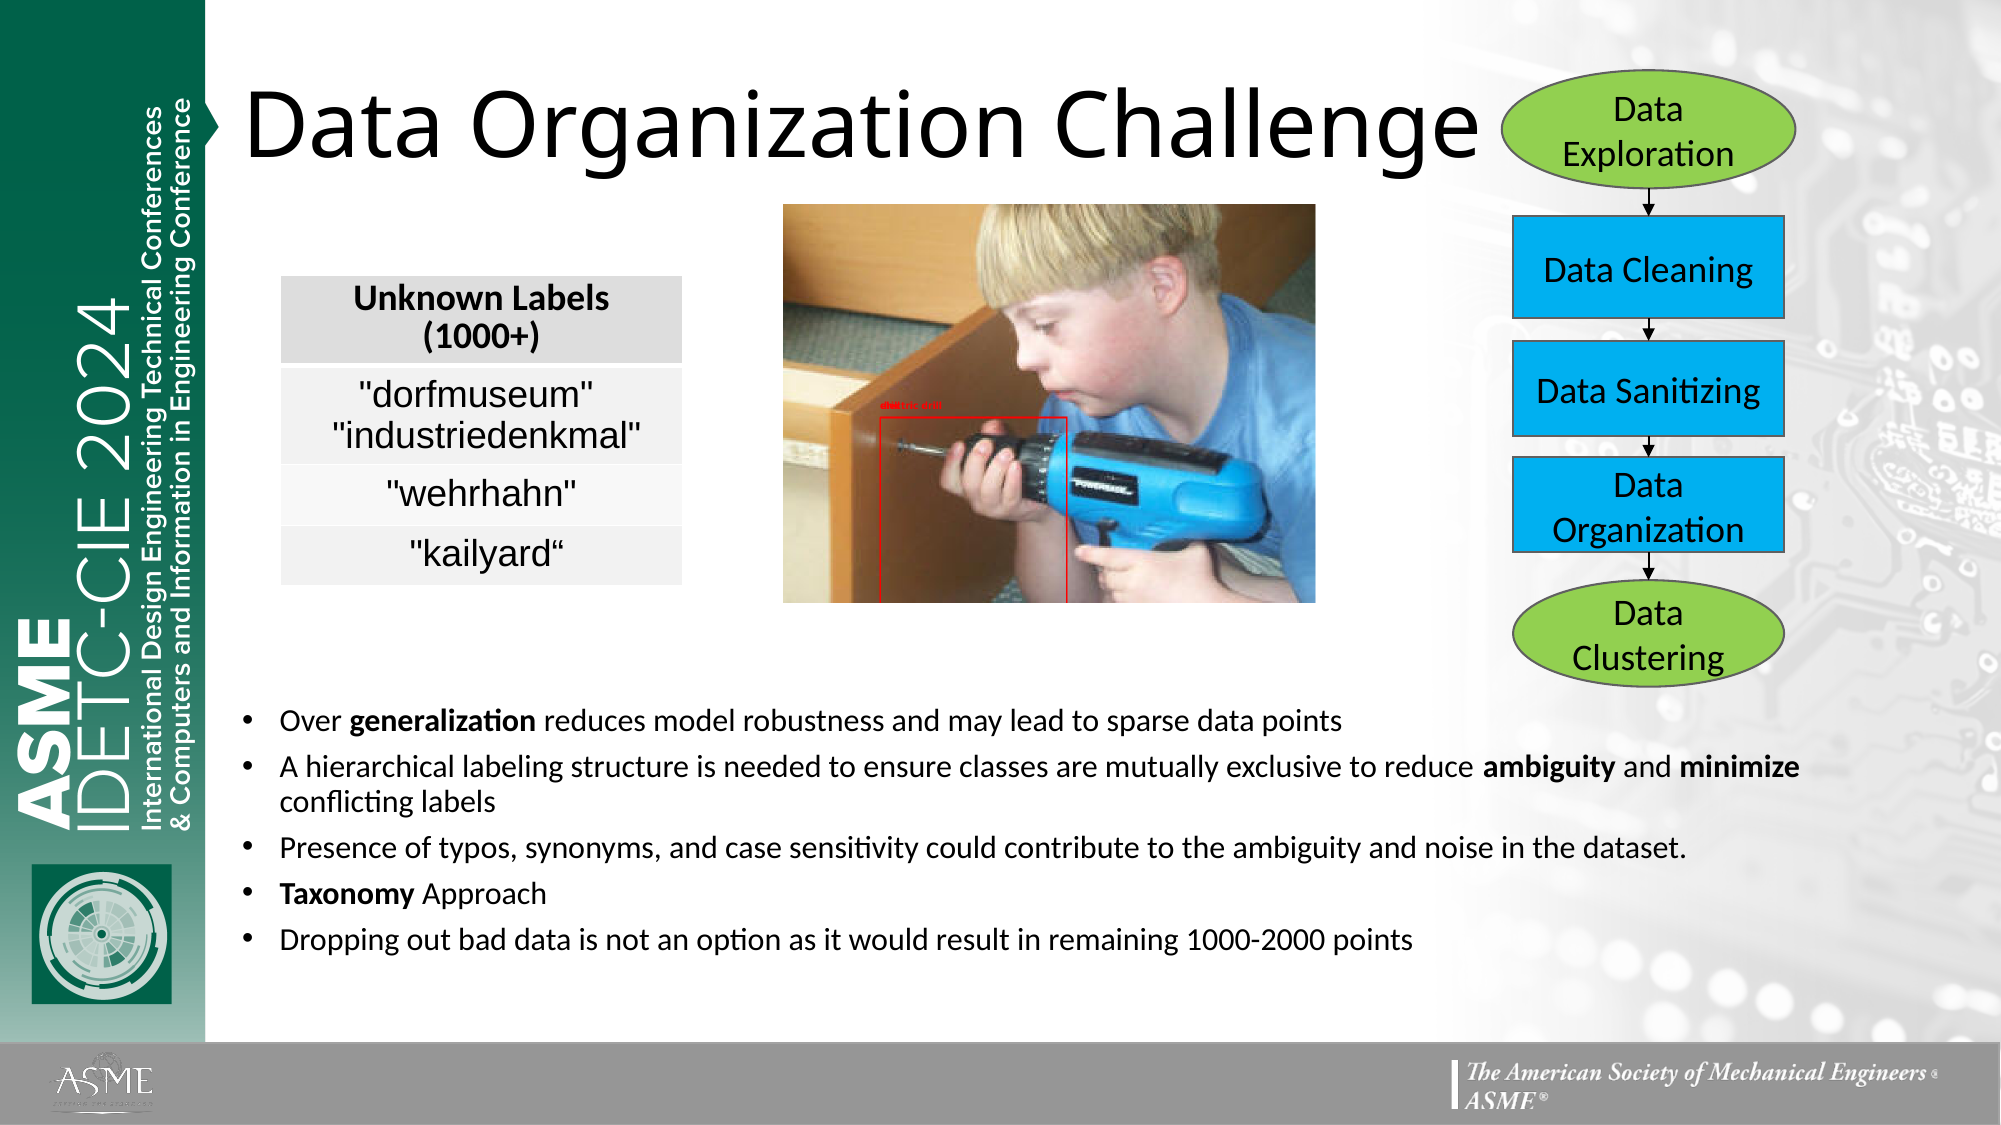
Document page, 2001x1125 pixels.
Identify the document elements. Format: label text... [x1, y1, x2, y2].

text_box Data Clustering [1512, 579, 1786, 688]
text_box Data Cleaning [1512, 215, 1785, 319]
list Over generalization reduces model robustness and may lead to sparse data points A hierarchical labeling structure is needed to ensure classes are mutually exclusive to reduce ambiguity and minimize conflicting labels Presence of typos, synonyms, and case sensitivity could contribute to the ambiguity and noise in the dataset. Taxonomy Approach Dropping out bad data is not an option as it would result in remaining 1000-2000 points [227, 696, 1955, 967]
title Data Organization Challenge [227, 18, 1863, 237]
picture [0, 0, 233, 1042]
picture [777, 198, 1320, 608]
text_box Data Organization [1512, 456, 1785, 553]
table_cell "kailyard“ [281, 526, 682, 585]
table_cell "dorfmuseum" "industriedenkmal" [281, 368, 682, 464]
table_cell "wehrhahn" [281, 465, 682, 525]
text_box Data Sanitizing [1512, 340, 1785, 437]
table_header Unknown Labels (1000+) [281, 276, 682, 363]
picture [49, 1052, 153, 1114]
text_box Data Exploration [1500, 69, 1797, 190]
